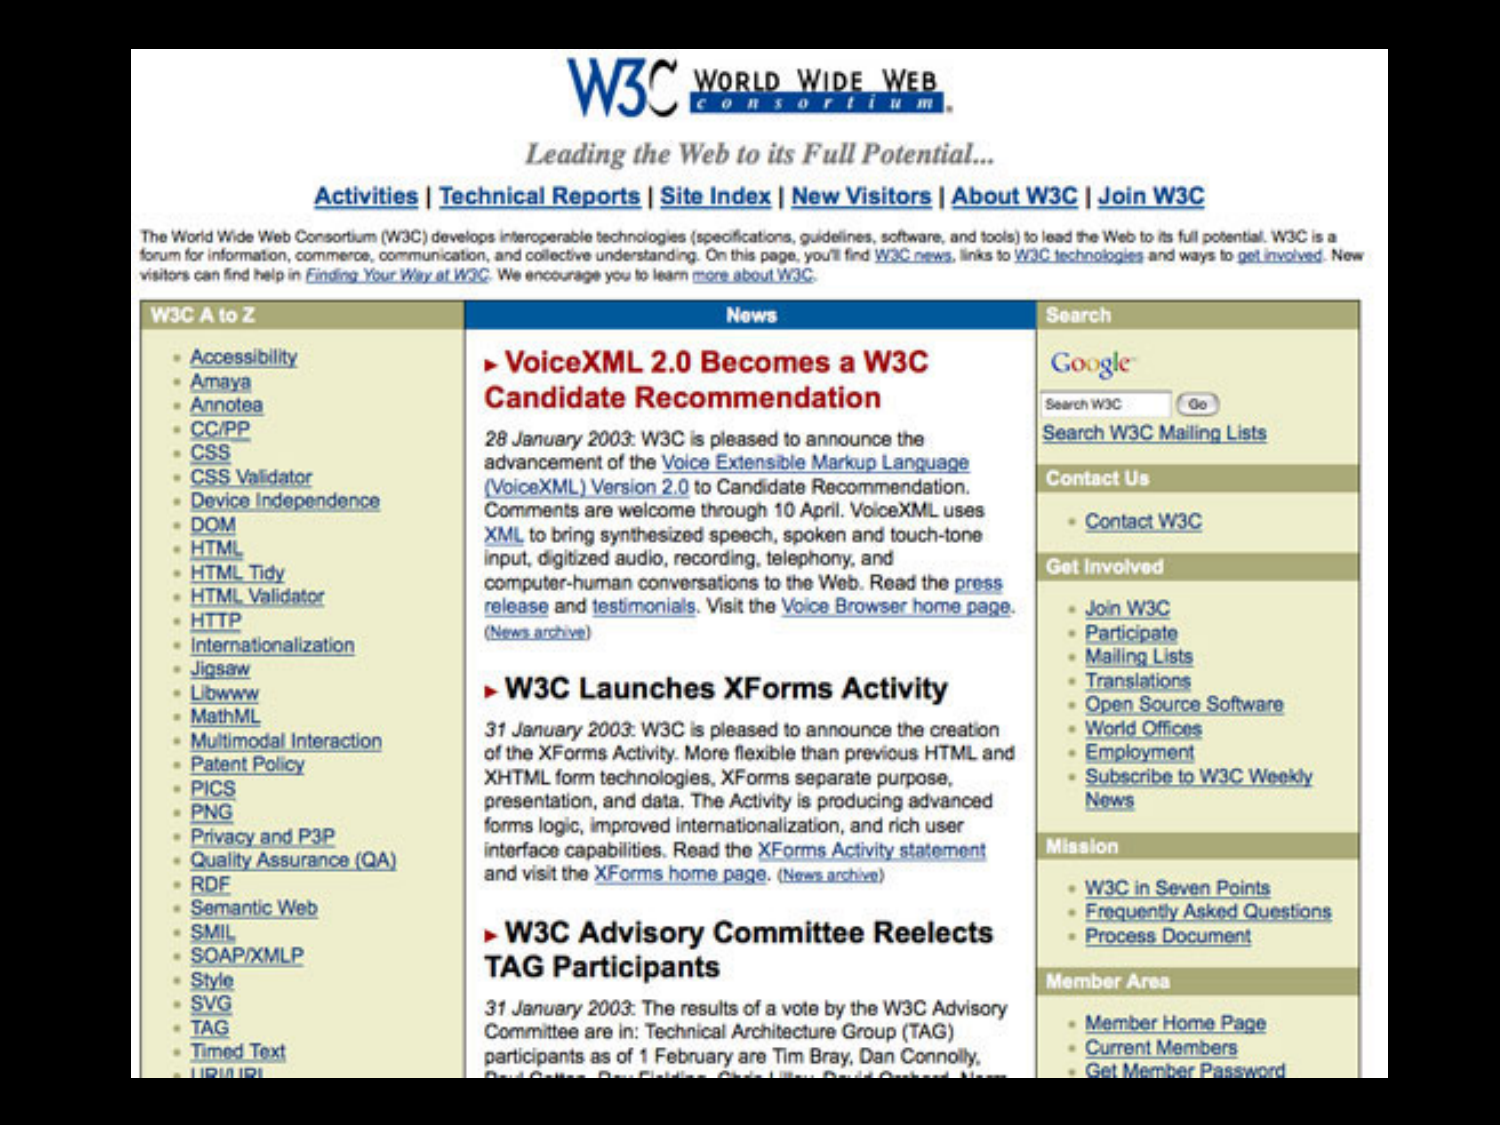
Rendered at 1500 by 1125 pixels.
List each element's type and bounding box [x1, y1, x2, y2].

picture [131, 49, 1388, 1078]
